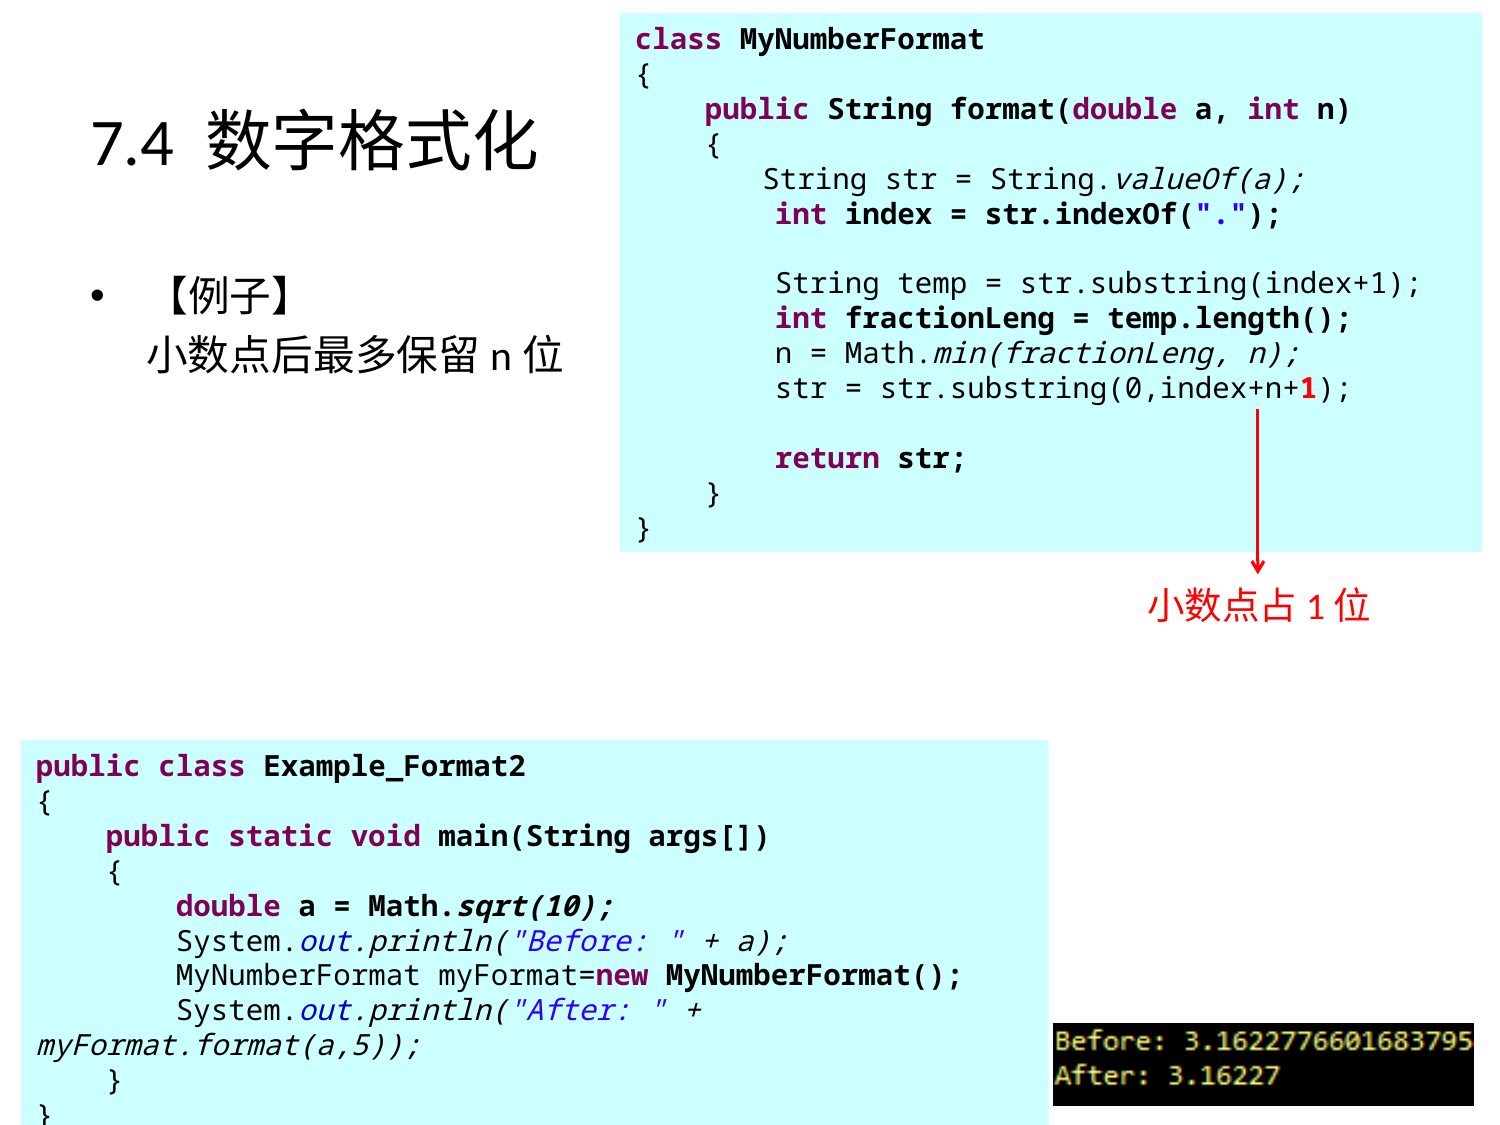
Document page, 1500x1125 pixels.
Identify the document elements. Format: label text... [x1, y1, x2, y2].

text_box class MyNumberFormat { public String format(double a, int n) { String str = String.valueOf(a); int index = str.indexOf("."); String temp = str.substring(index+1); int fractionLeng = temp.length(); n = Math.min(fractionLeng, n); str = str.substring(0,index+n+1); return str; } } [620, 12, 1483, 552]
list 【例子】 小数点后最多保留n位 [75, 262, 1425, 1005]
text_box public class Example_Format2 { public static void main(String args[]) { double a = Math.sqrt(10); System.out.println("Before: " + a); MyNumberFormat myFormat=new MyNumberFormat(); System.out.println("After: " + myFormat.format(a,5)); } } [21, 739, 1049, 1125]
text_box 小数点占1位 [1132, 574, 1387, 634]
title 7.4 数字格式化 [75, 45, 620, 233]
picture [1053, 1022, 1475, 1107]
